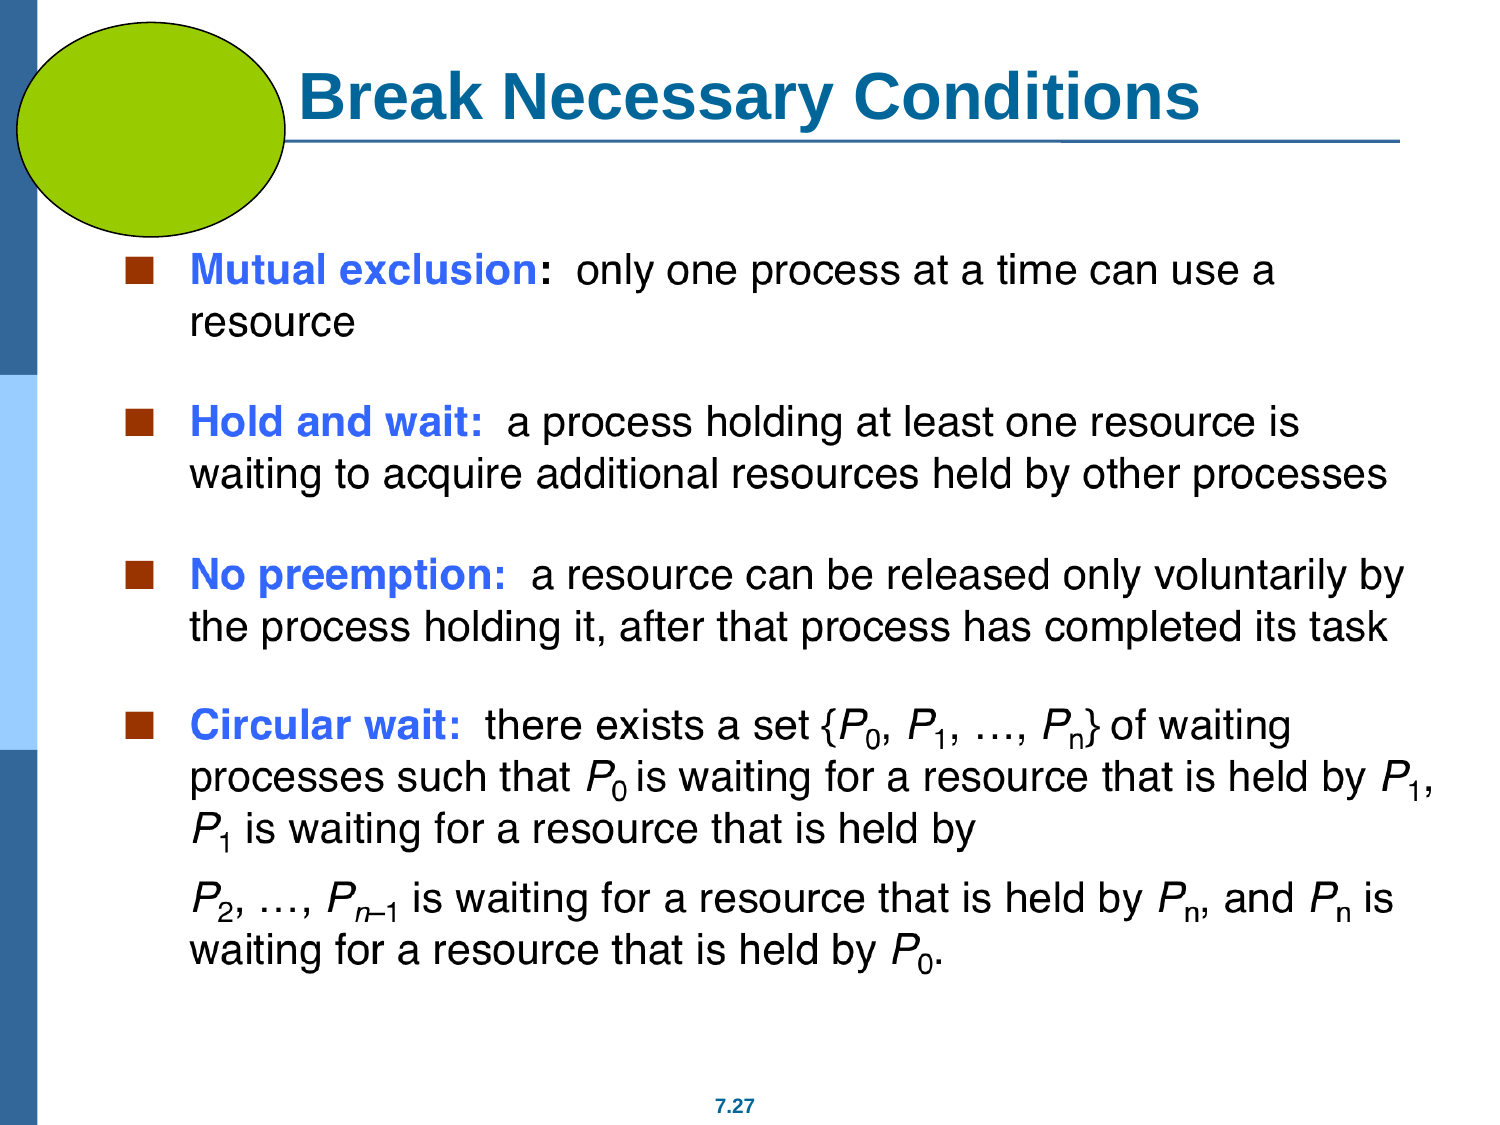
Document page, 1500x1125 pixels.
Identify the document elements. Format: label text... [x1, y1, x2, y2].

title Break Necessary Conditions [235, 45, 1425, 141]
text_box [16, 22, 285, 235]
picture [92, 236, 1450, 983]
